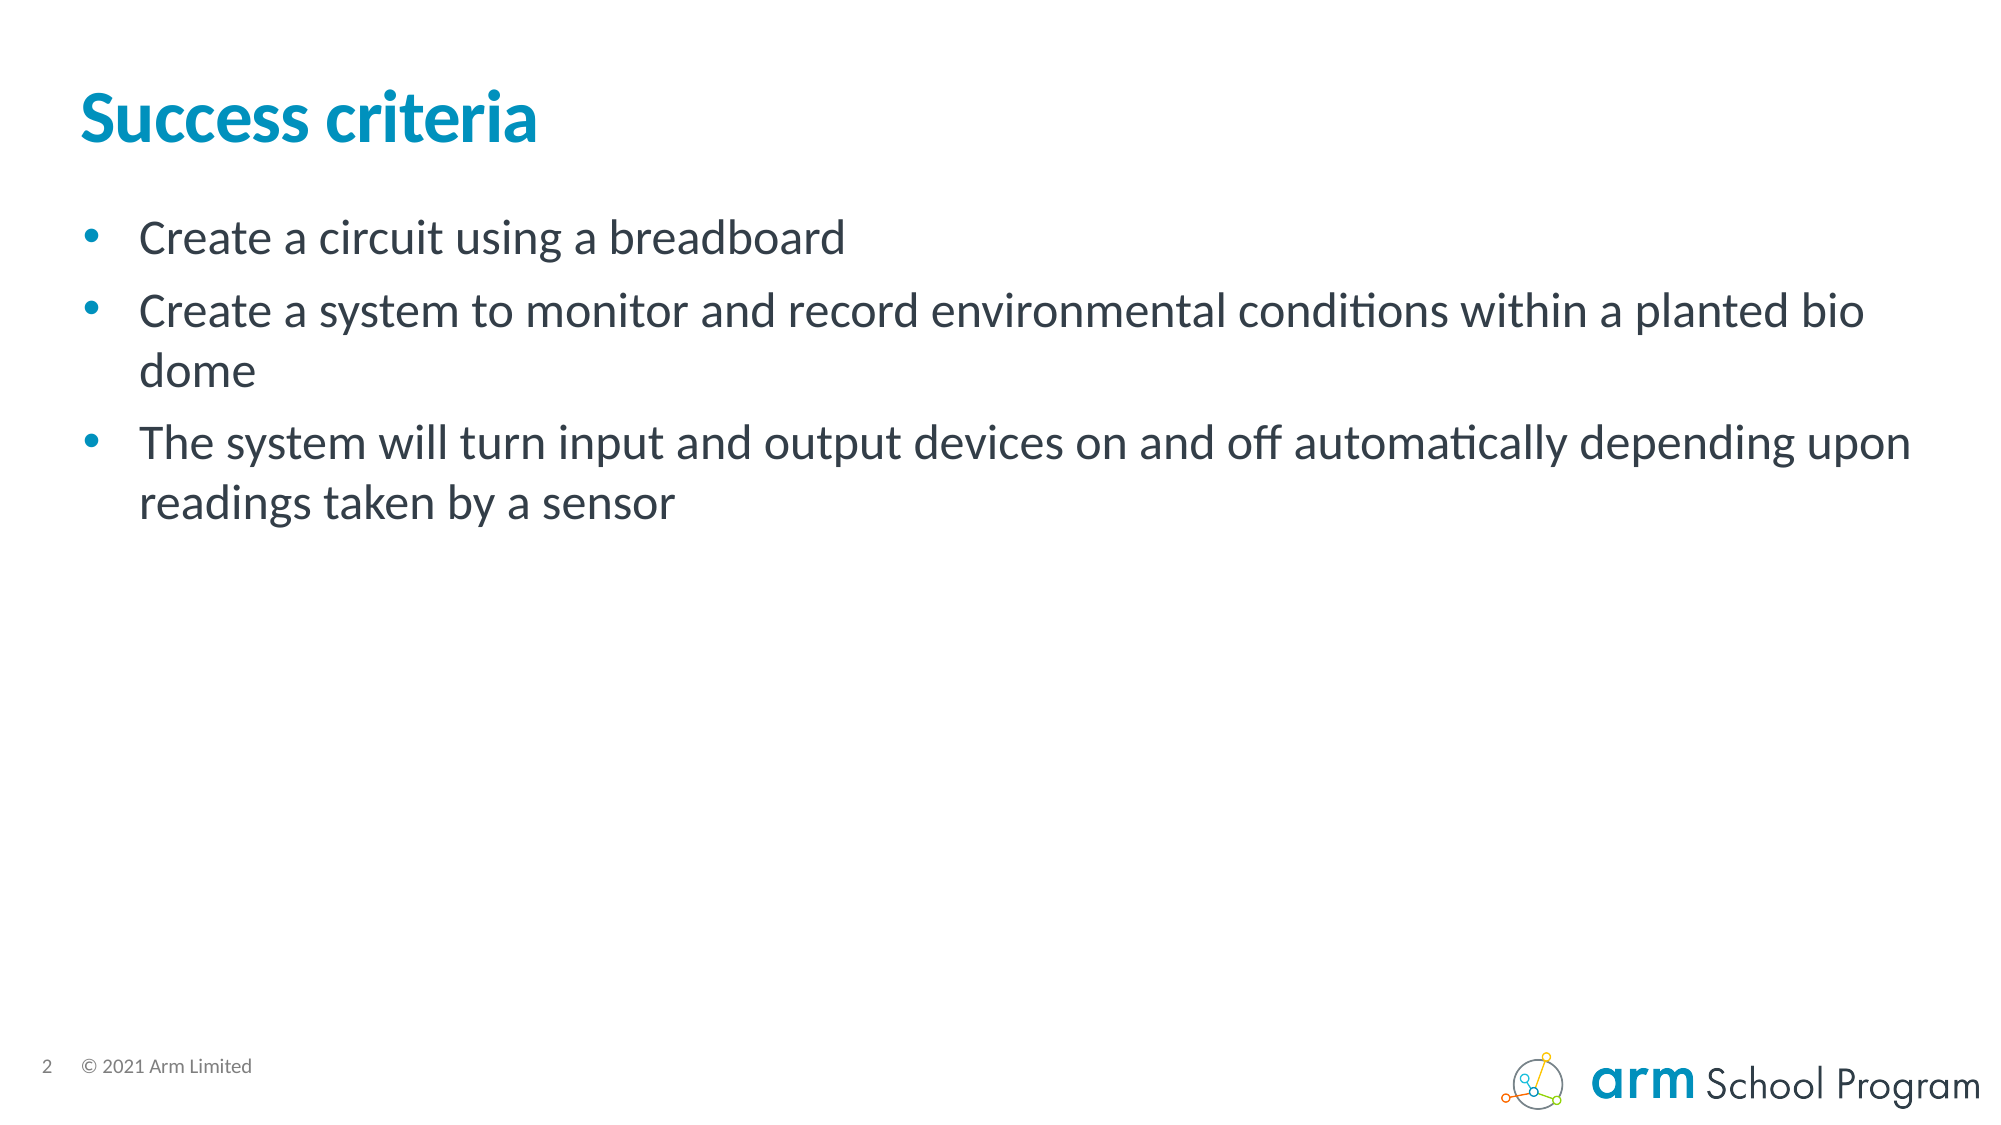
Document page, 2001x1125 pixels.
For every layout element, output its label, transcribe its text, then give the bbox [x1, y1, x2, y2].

list Create a circuit using a breadboard Create a system to monitor and record environmental conditions within a planted bio dome The system will turn input and output devices on and off automatically depending upon readings taken by a sensor [82, 204, 1917, 921]
picture [1501, 1052, 1979, 1110]
title Success criteria [80, 48, 1915, 158]
